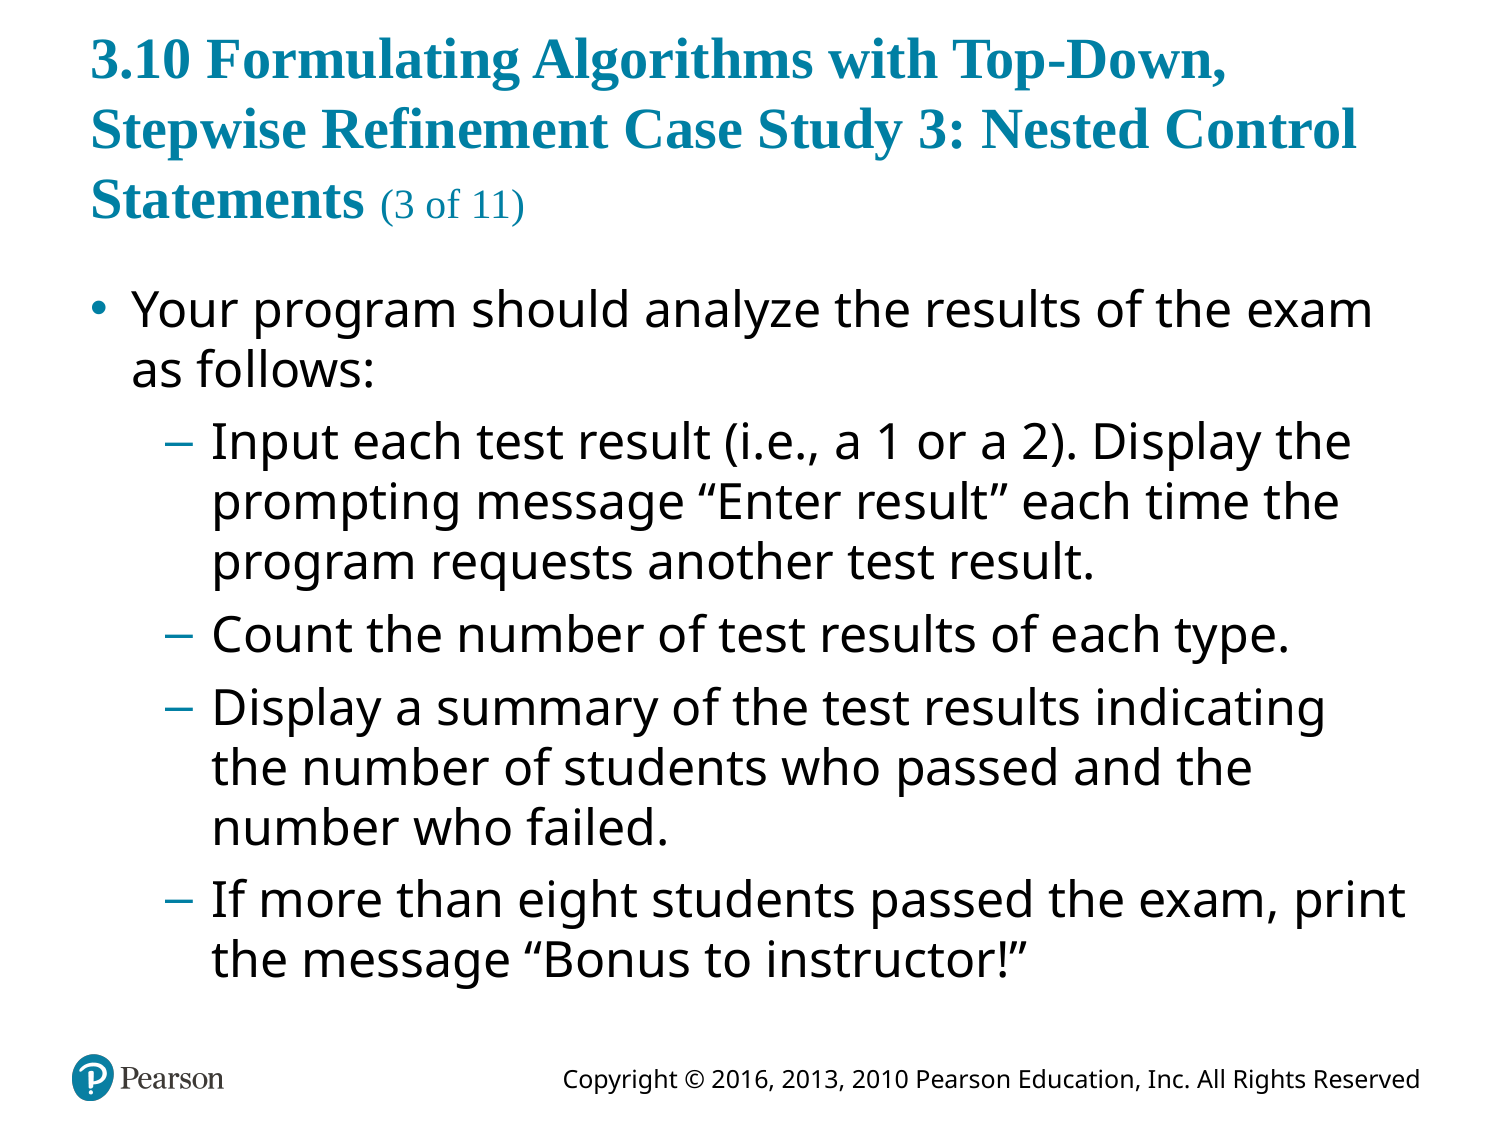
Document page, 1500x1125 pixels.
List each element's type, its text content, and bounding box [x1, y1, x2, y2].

picture [80, 1063, 106, 1088]
list Your program should analyze the results of the exam as follows: Input each test result (i.e., a 1 or a 2). Display the prompting message “Enter result” each time the program requests another test result. Count the number of test results of each type. Display a summary of the test results indicating the number of students who passed and the number who failed. If more than eight students passed the exam, print the message “Bonus to instructor!” [75, 262, 1425, 1003]
title 3.10 Formulating Algorithms with Top-Down, Stepwise Refinement Case Study 3: Nested Control Statements (3 of 11) [75, 35, 1425, 216]
picture [72, 1054, 88, 1070]
picture [98, 1054, 224, 1101]
picture [72, 1087, 83, 1101]
